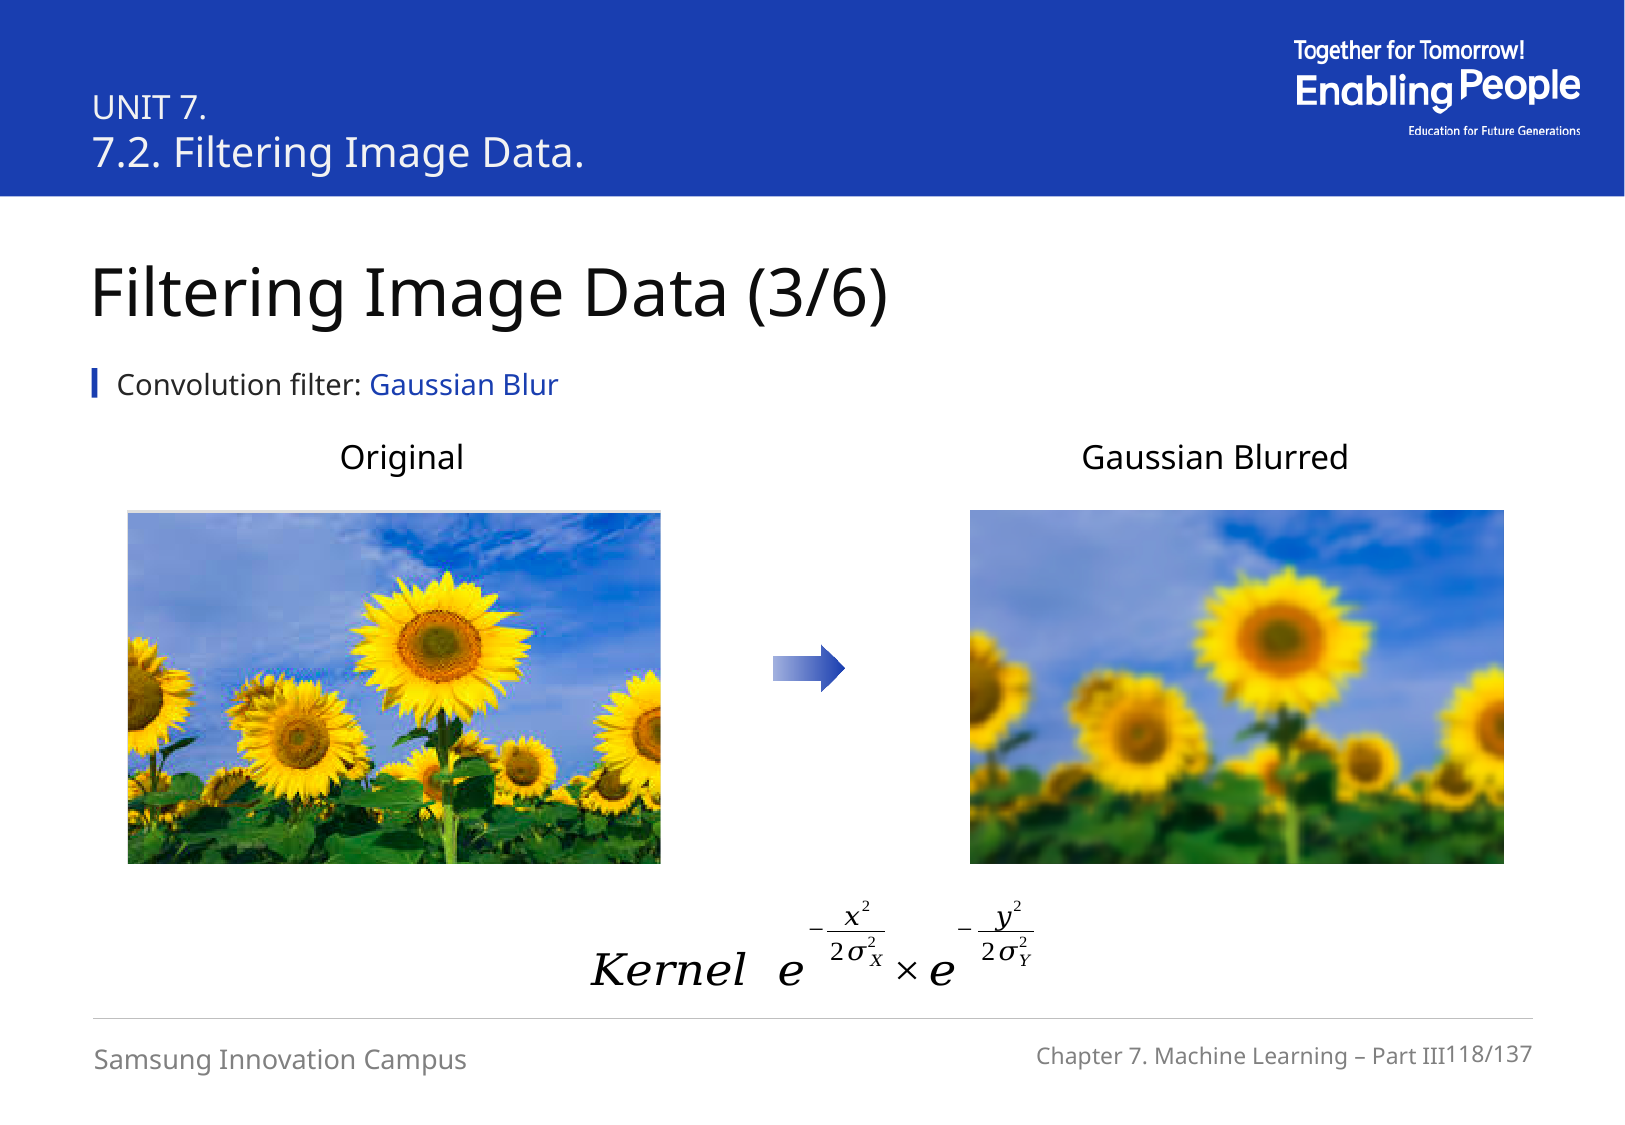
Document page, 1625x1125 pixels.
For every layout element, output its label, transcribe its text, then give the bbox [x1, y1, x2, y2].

text_box Gaussian Blurred [1051, 428, 1380, 484]
picture [127, 510, 661, 864]
picture [1294, 40, 1580, 135]
picture [970, 510, 1504, 864]
text_box Filtering Image Data (3/6) [89, 249, 1534, 331]
text_box UNIT 7. 7.2. Filtering Image Data. [91, 85, 1048, 177]
text_box [772, 641, 846, 694]
text_box Original [238, 428, 567, 484]
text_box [91, 366, 1533, 402]
